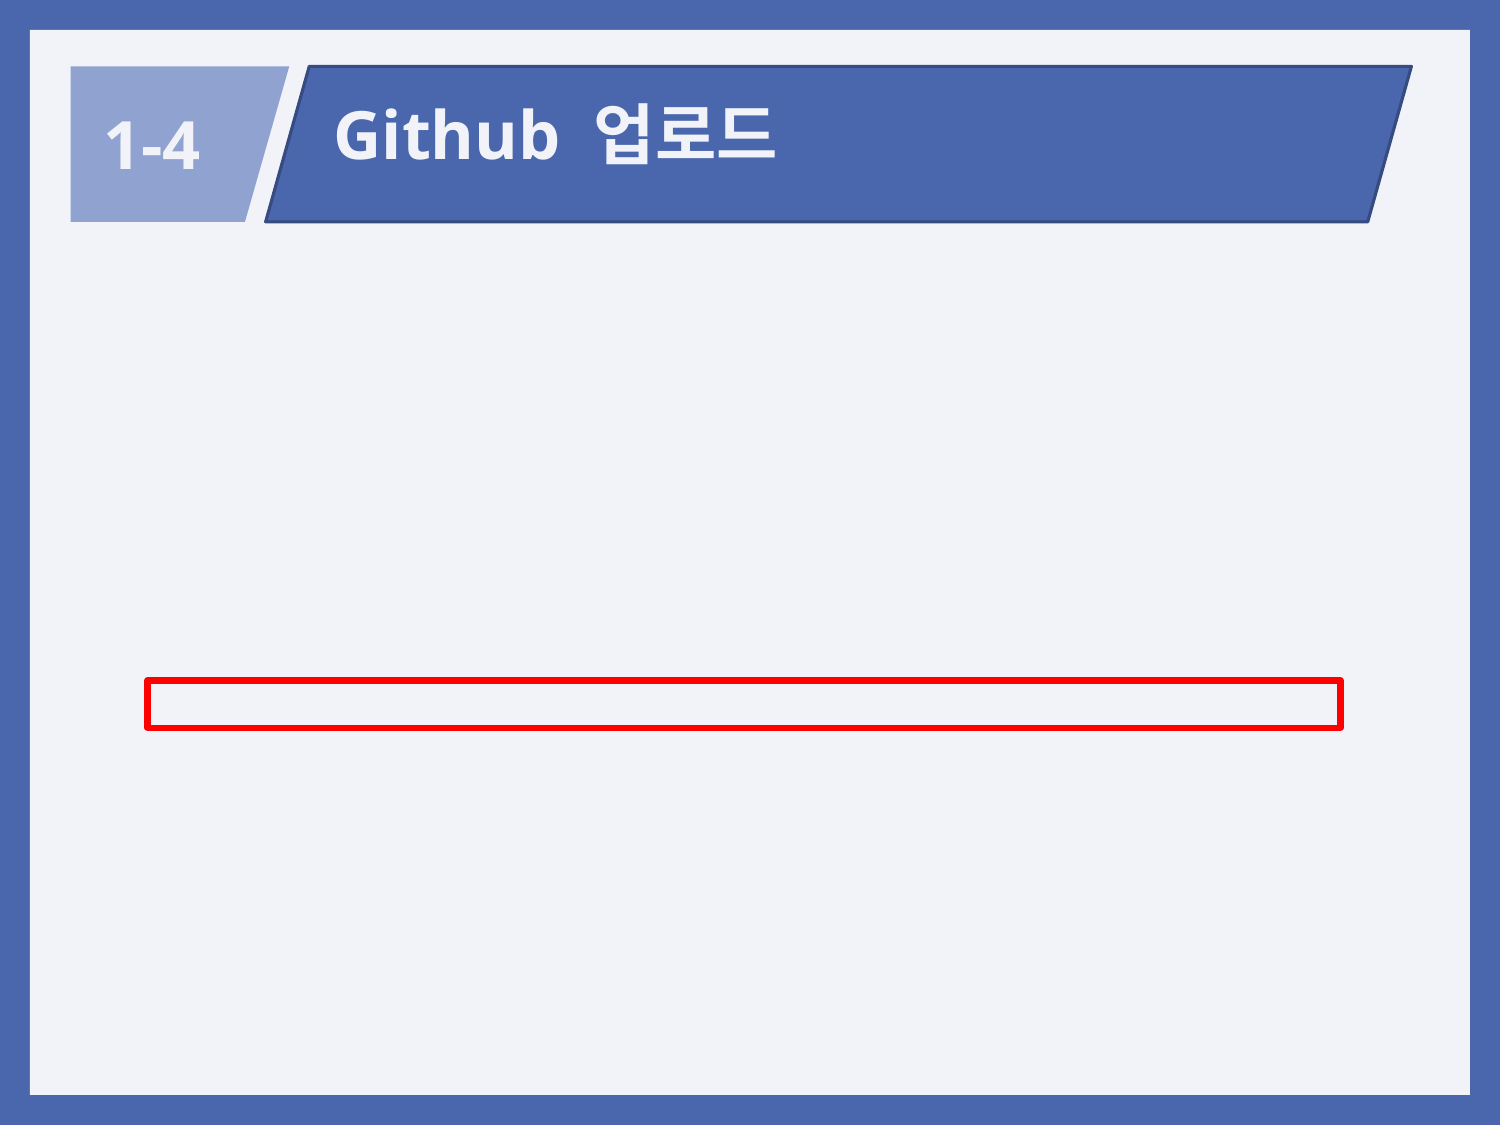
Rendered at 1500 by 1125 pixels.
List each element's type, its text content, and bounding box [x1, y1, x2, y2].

text_box 1-4 [88, 95, 302, 191]
text_box Github 업로드 [318, 85, 1365, 181]
text_box [69, 64, 291, 224]
text_box [146, 679, 1342, 729]
text_box [264, 64, 1413, 224]
